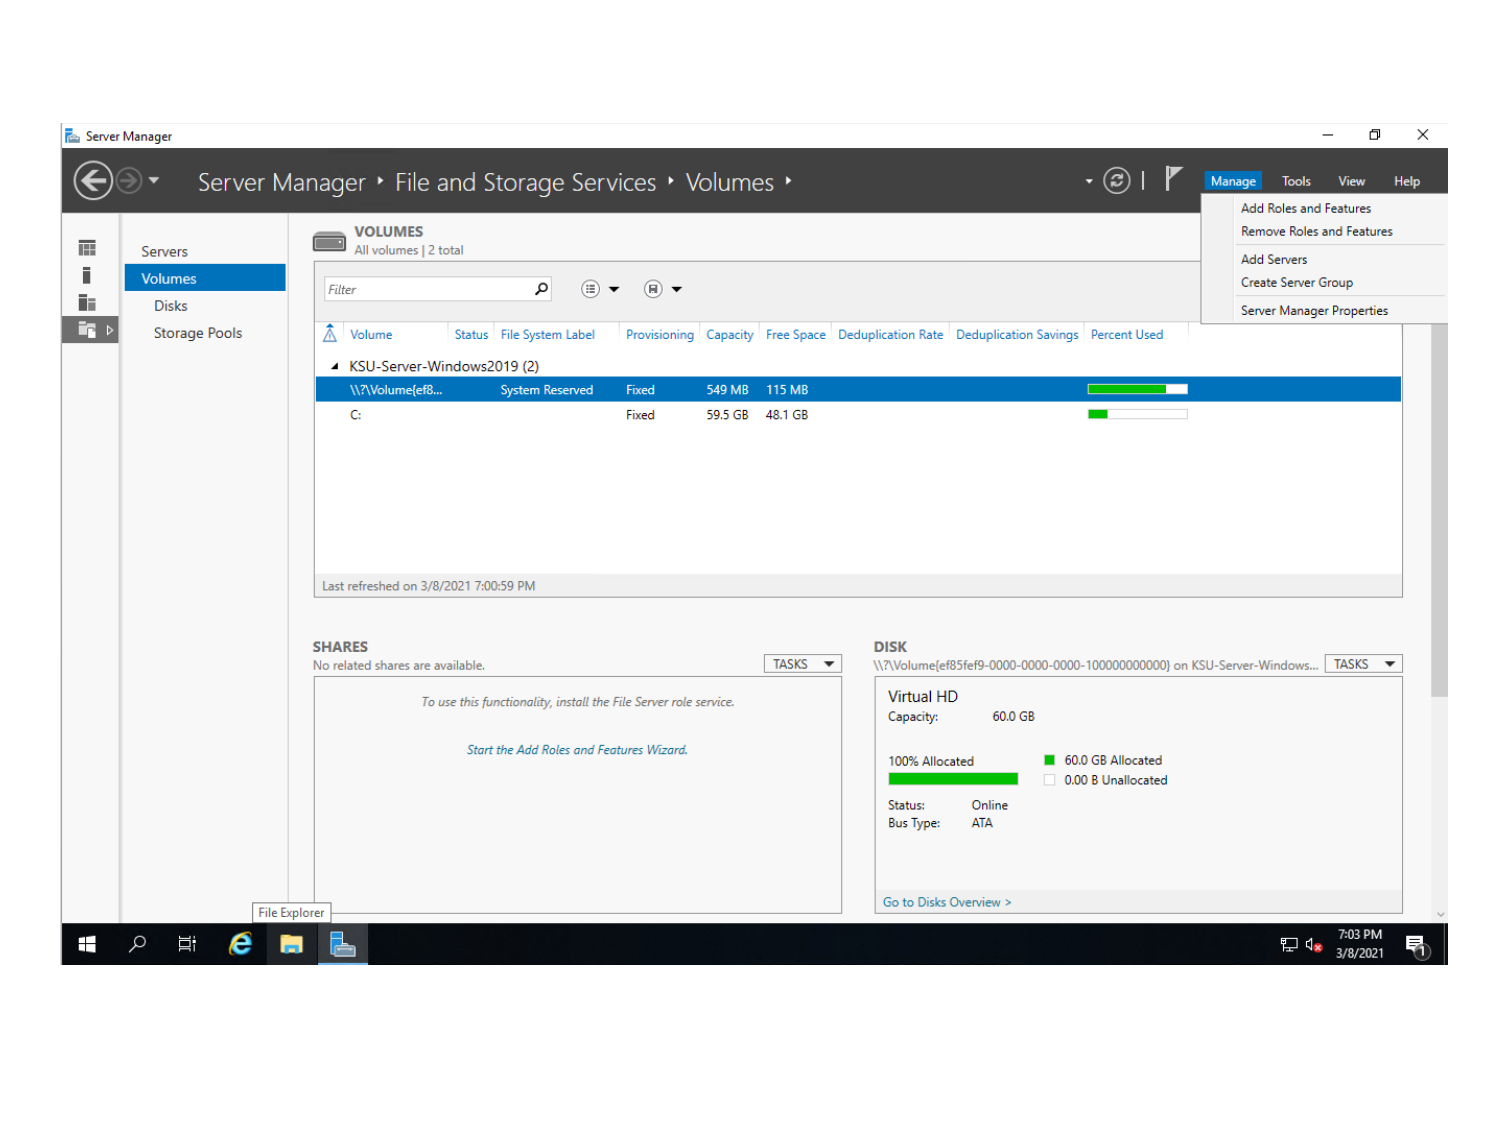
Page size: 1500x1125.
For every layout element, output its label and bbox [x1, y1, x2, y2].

picture [60, 123, 1448, 966]
